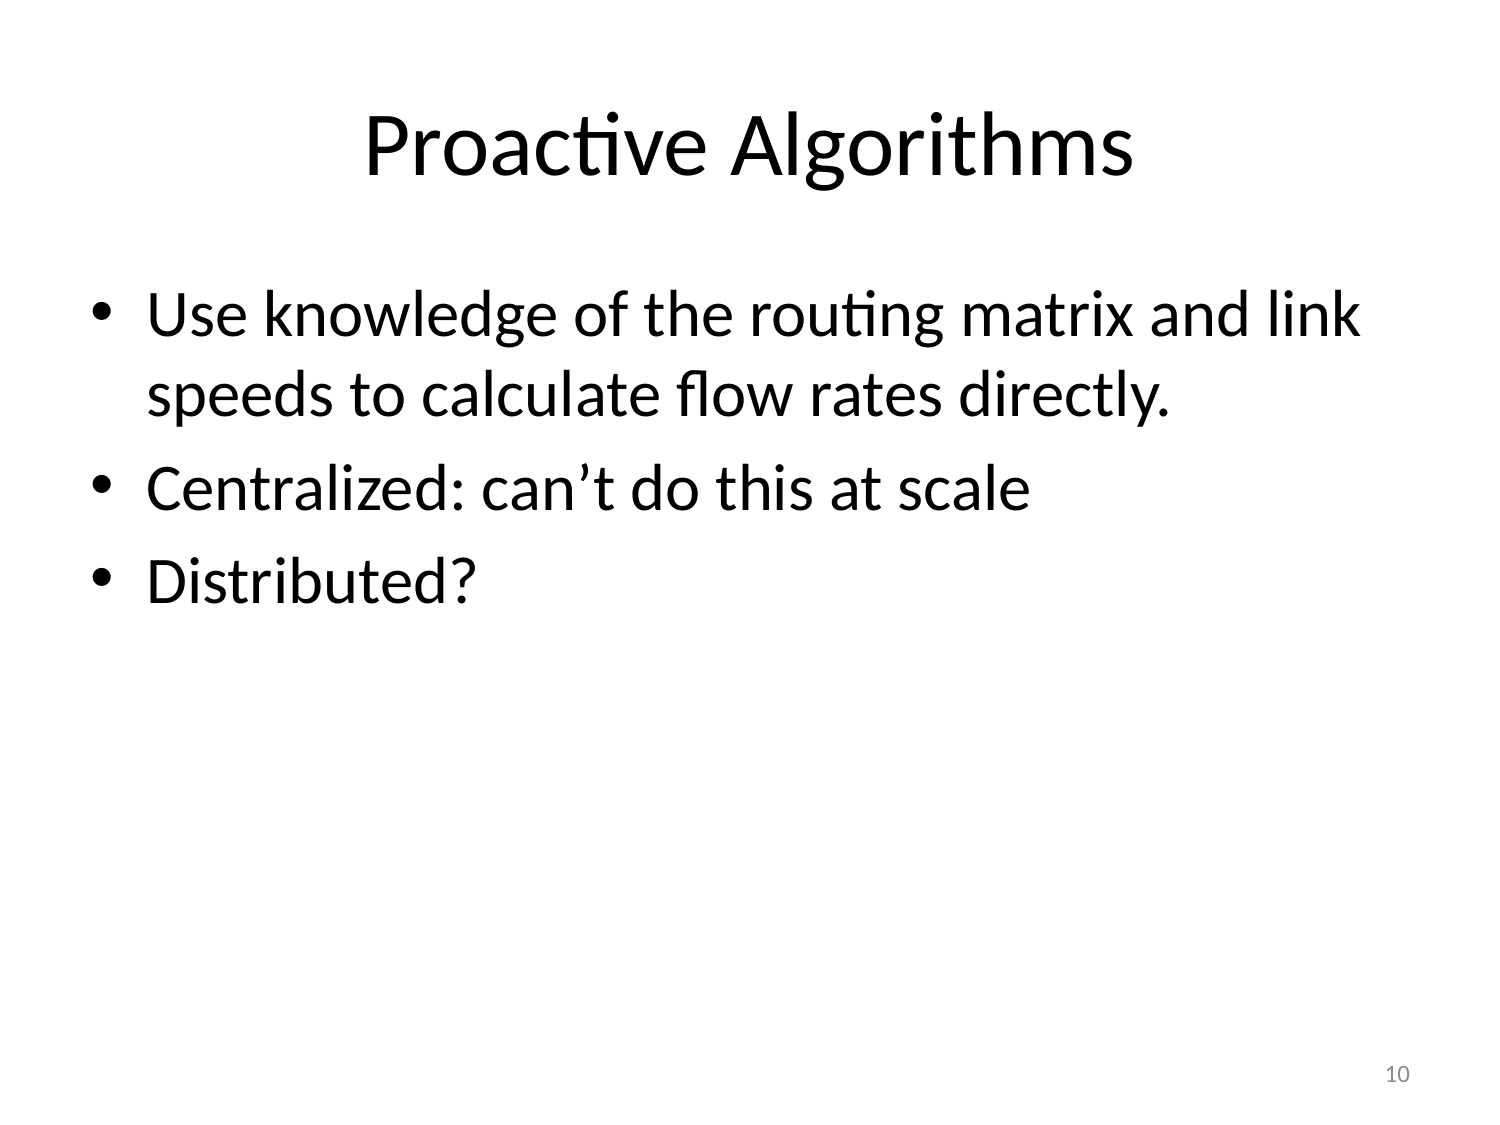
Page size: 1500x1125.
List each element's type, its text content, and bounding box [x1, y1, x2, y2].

title Proactive Algorithms [75, 45, 1425, 233]
slide_number 10 [1074, 1042, 1425, 1103]
list Use knowledge of the routing matrix and link speeds to calculate flow rates directly. Centralized: can’t do this at scale Distributed? [75, 262, 1500, 1005]
